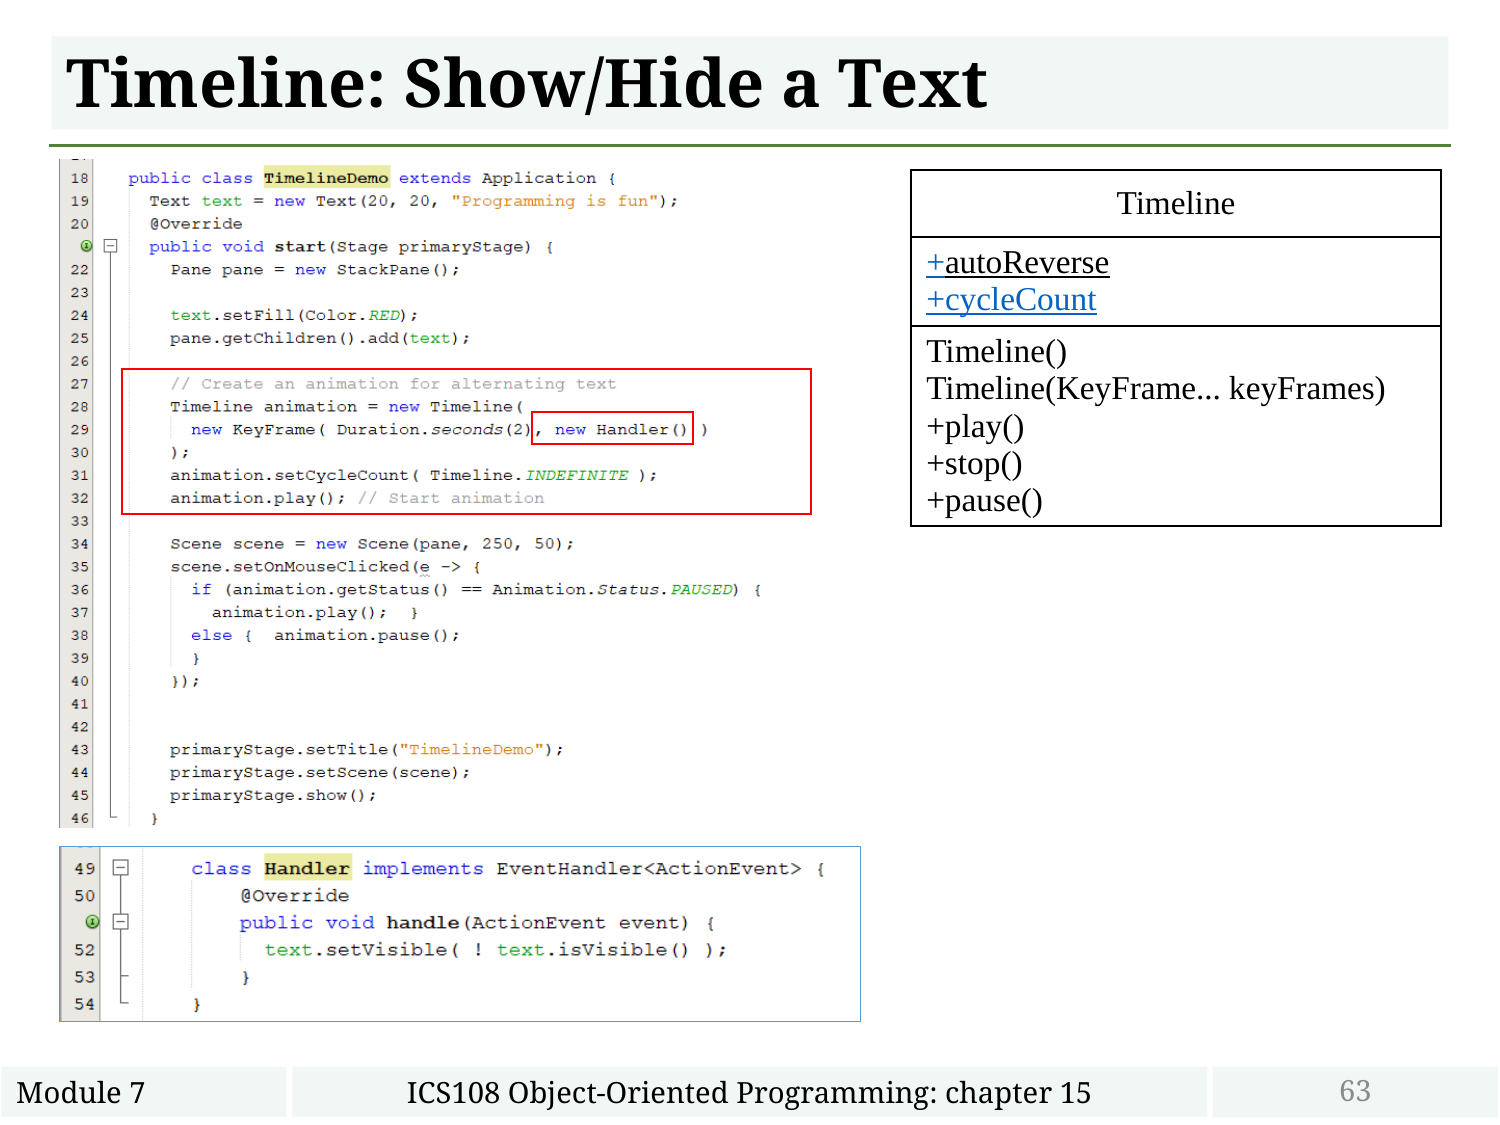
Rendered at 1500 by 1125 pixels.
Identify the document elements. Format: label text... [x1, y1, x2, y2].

slide_number 63 [1212, 1066, 1498, 1118]
title Timeline: Show/Hide a Text [51, 36, 1449, 130]
picture [59, 846, 861, 1022]
table_cell +autoReverse +cycleCount [912, 238, 1440, 325]
table_cell Timeline() Timeline(KeyFrame... keyFrames) +play() +stop() +pause() [912, 327, 1440, 525]
table_header Timeline [912, 171, 1440, 236]
picture [59, 159, 769, 828]
text_box [769, 368, 812, 515]
